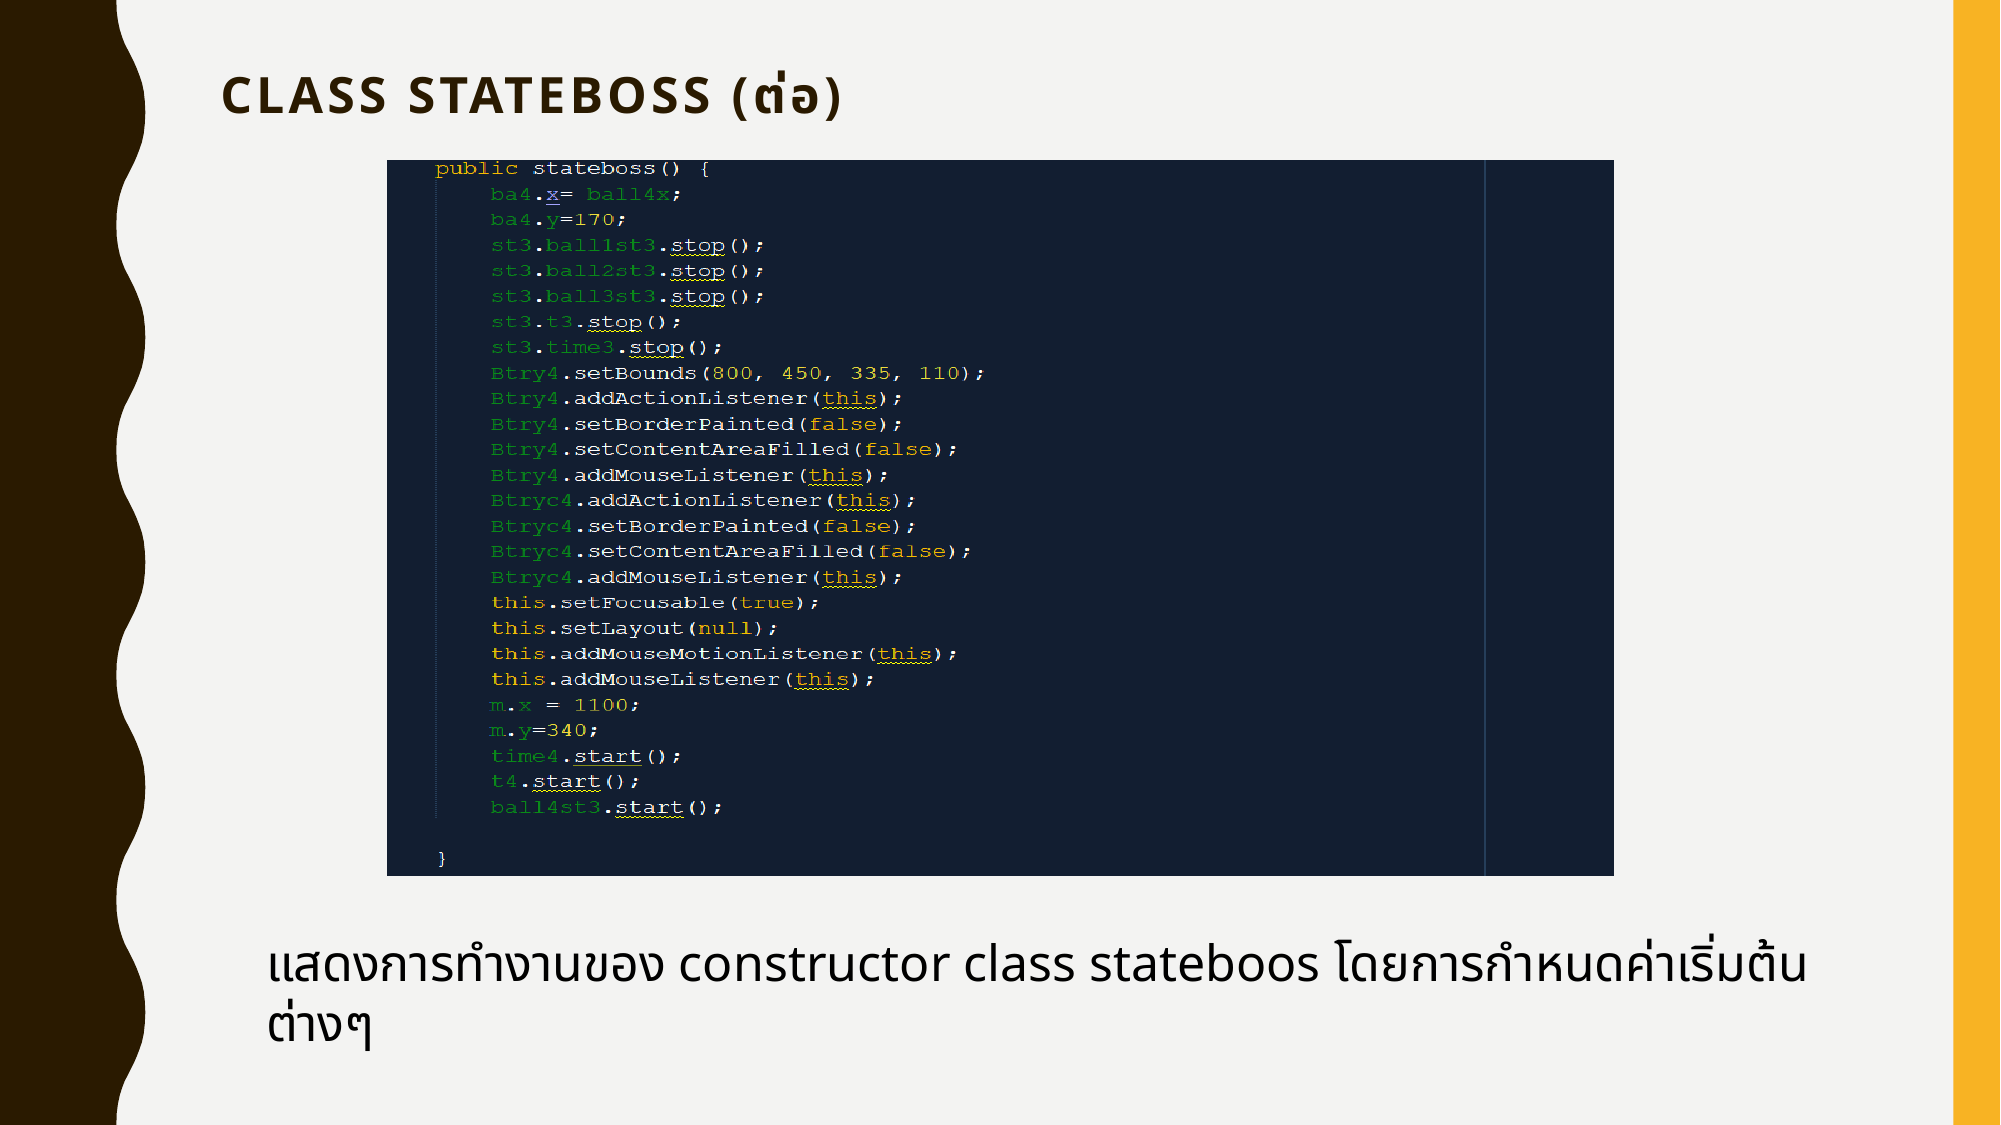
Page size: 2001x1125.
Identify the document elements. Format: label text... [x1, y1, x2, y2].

title Class stateboss (ต่อ) [205, 62, 1875, 161]
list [387, 160, 1614, 876]
text_box แสดงการทำงานของ constructor class stateboos โดยการกำหนดค่าเริ่มต้นต่างๆ [251, 924, 1851, 1104]
